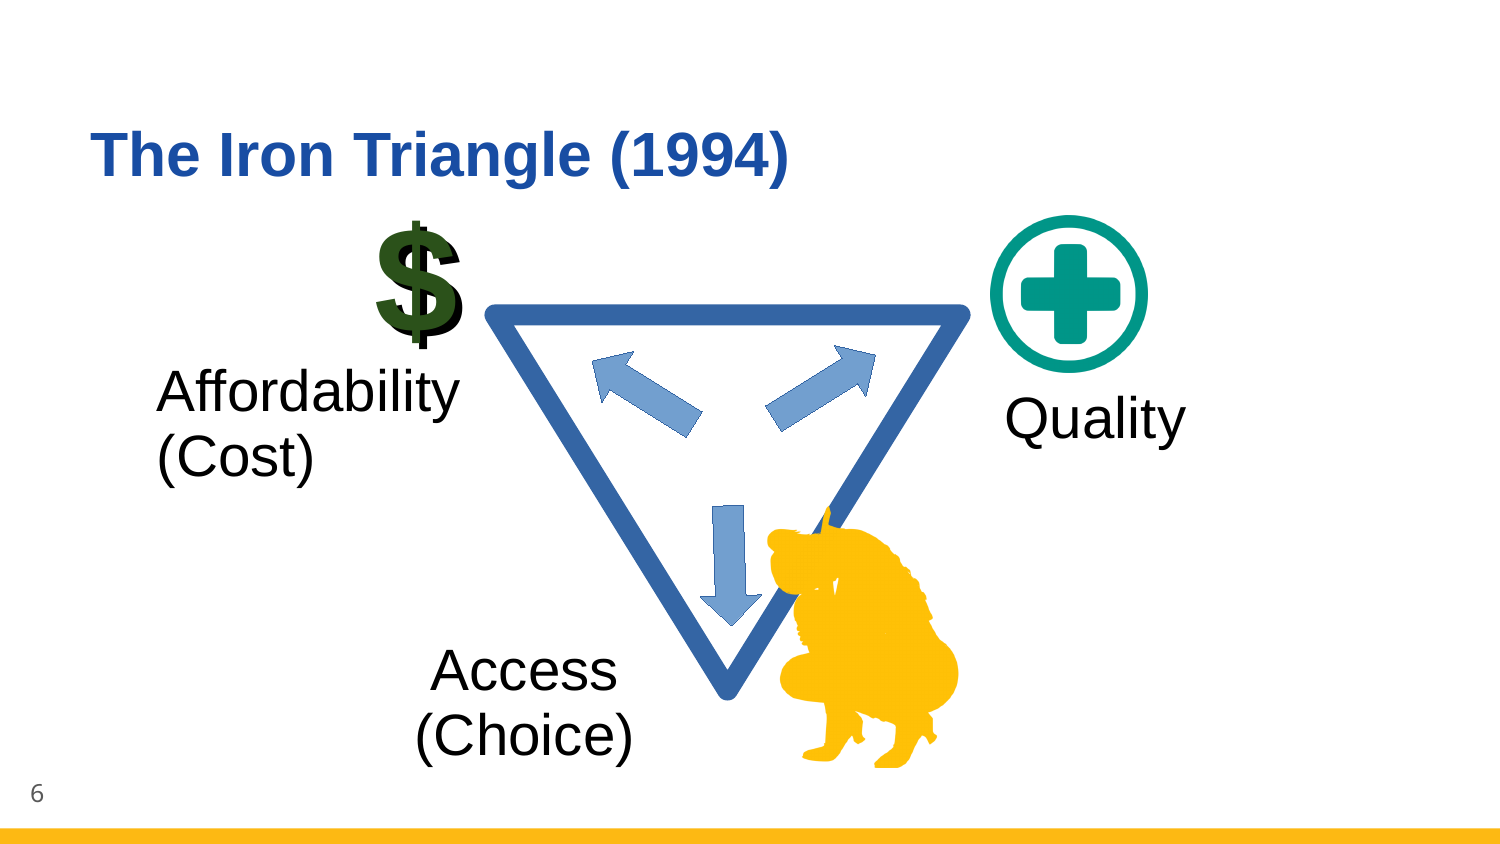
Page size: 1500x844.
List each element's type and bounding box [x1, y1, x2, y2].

picture [990, 215, 1147, 372]
text_box [142, 189, 495, 496]
list [75, 200, 1425, 765]
title [75, 0, 1425, 197]
text_box [990, 378, 1313, 528]
text_box [375, 630, 675, 844]
picture [728, 505, 990, 767]
